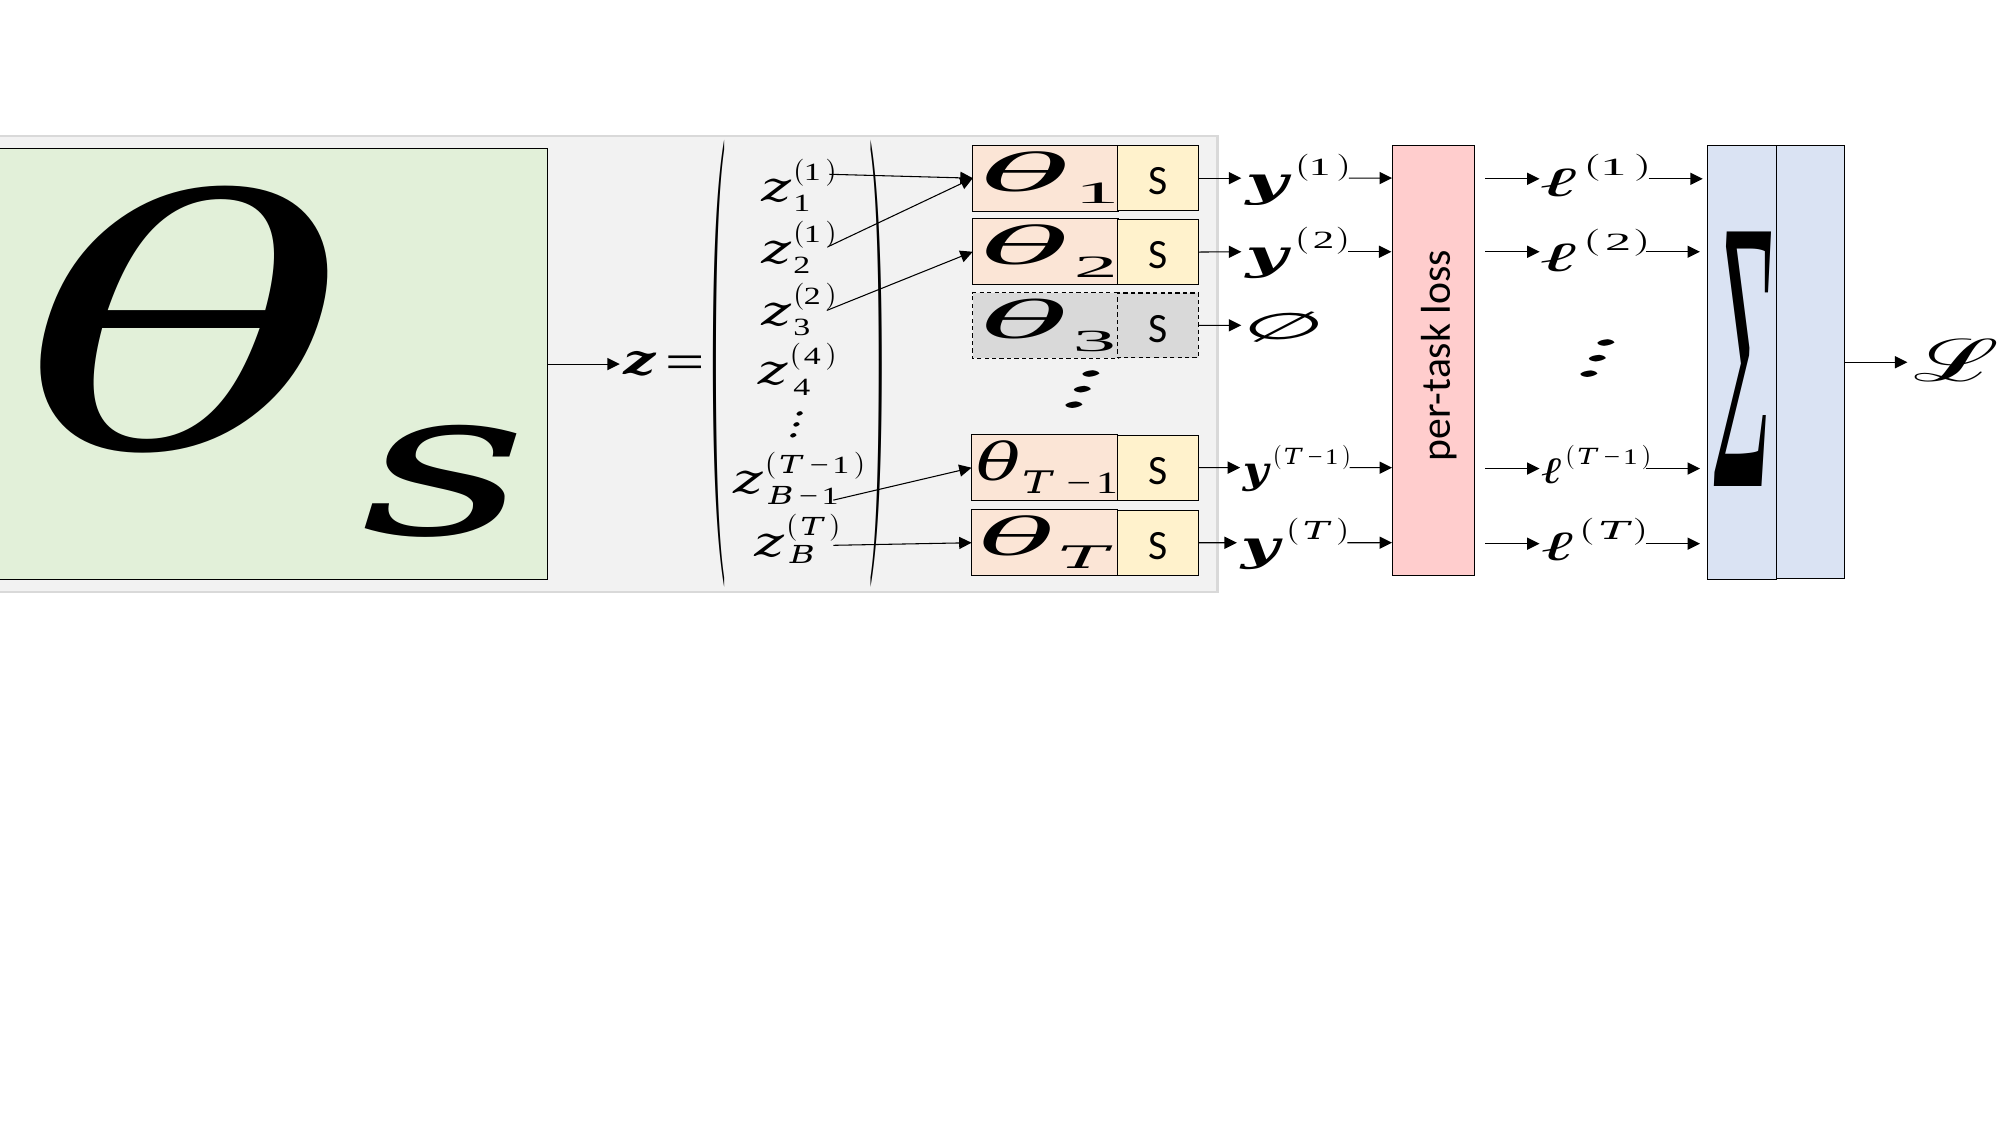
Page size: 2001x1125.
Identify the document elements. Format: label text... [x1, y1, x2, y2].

text_box S [1116, 145, 1199, 212]
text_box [833, 542, 972, 546]
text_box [826, 251, 973, 311]
text_box S [1116, 509, 1199, 576]
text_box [833, 467, 972, 501]
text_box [827, 178, 973, 247]
text_box [0, 135, 1219, 593]
text_box per-task loss [1391, 145, 1476, 576]
text_box S [1116, 219, 1199, 286]
text_box S [1116, 434, 1199, 501]
text_box S [1116, 292, 1199, 359]
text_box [829, 174, 973, 178]
